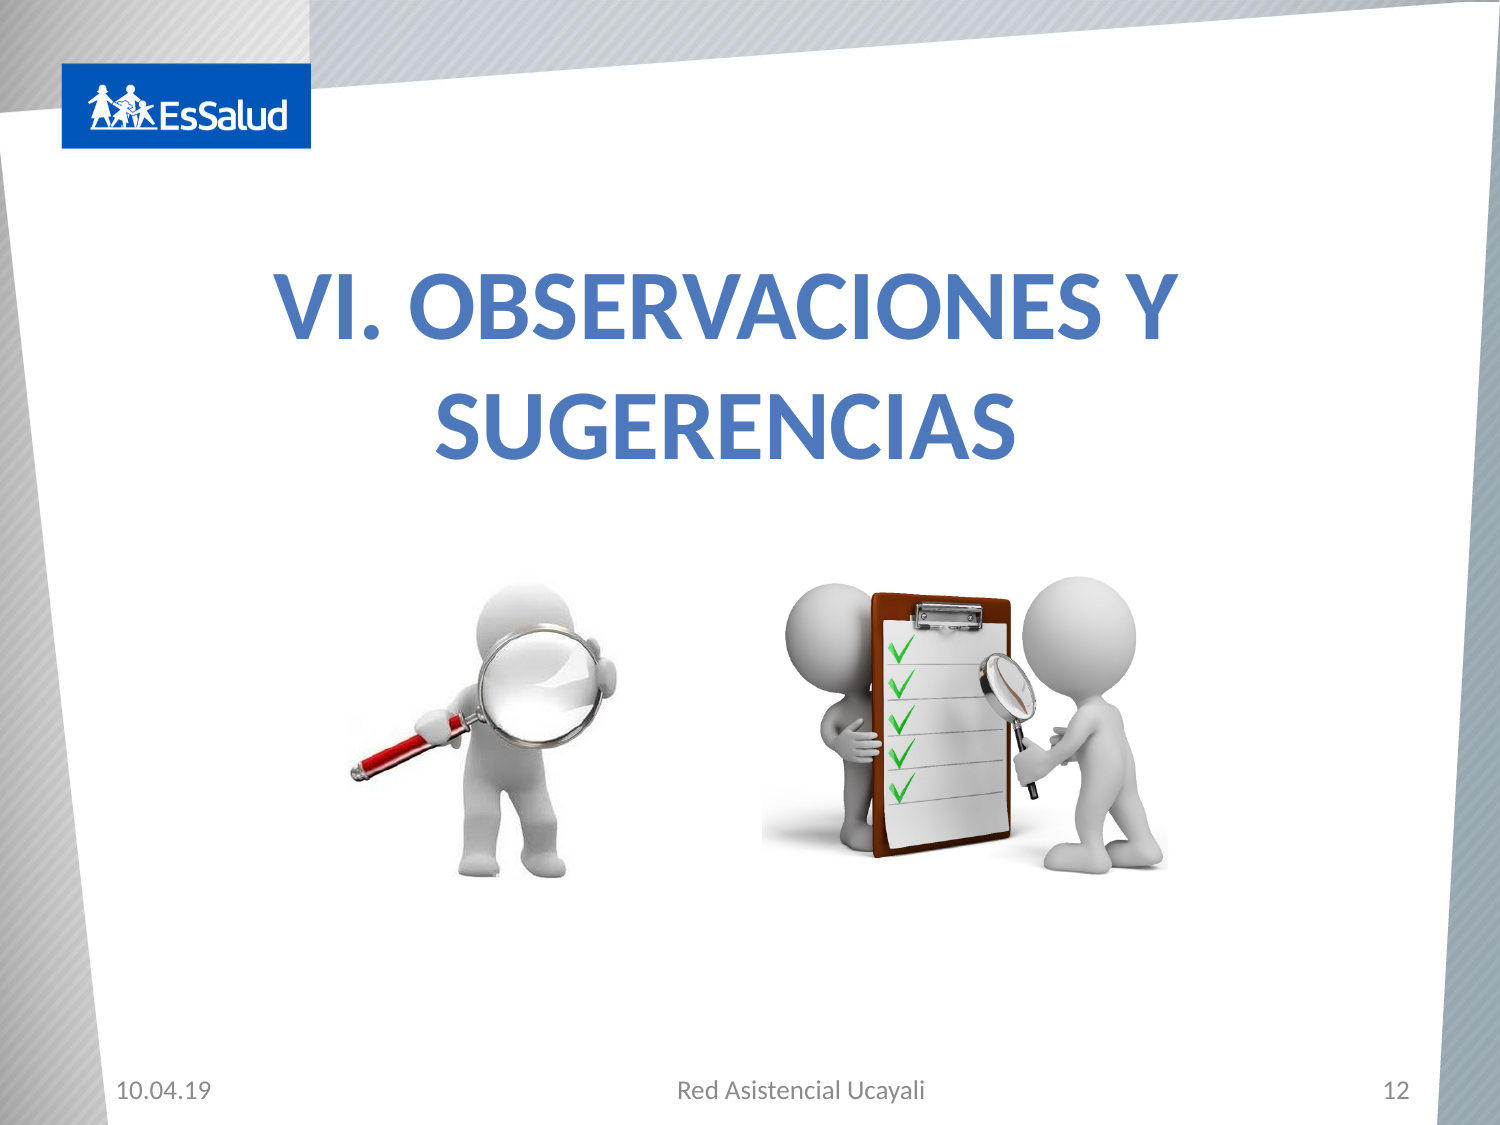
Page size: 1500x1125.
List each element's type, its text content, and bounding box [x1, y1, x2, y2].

text_box VI. OBSERVACIONES Y SUGERENCIAS [194, 231, 1258, 487]
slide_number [100, 1072, 243, 1106]
picture [0, 0, 1500, 1125]
footer Red Asistencial Ucayali [263, 1072, 1339, 1106]
slide_number 11 [1352, 1056, 1425, 1122]
